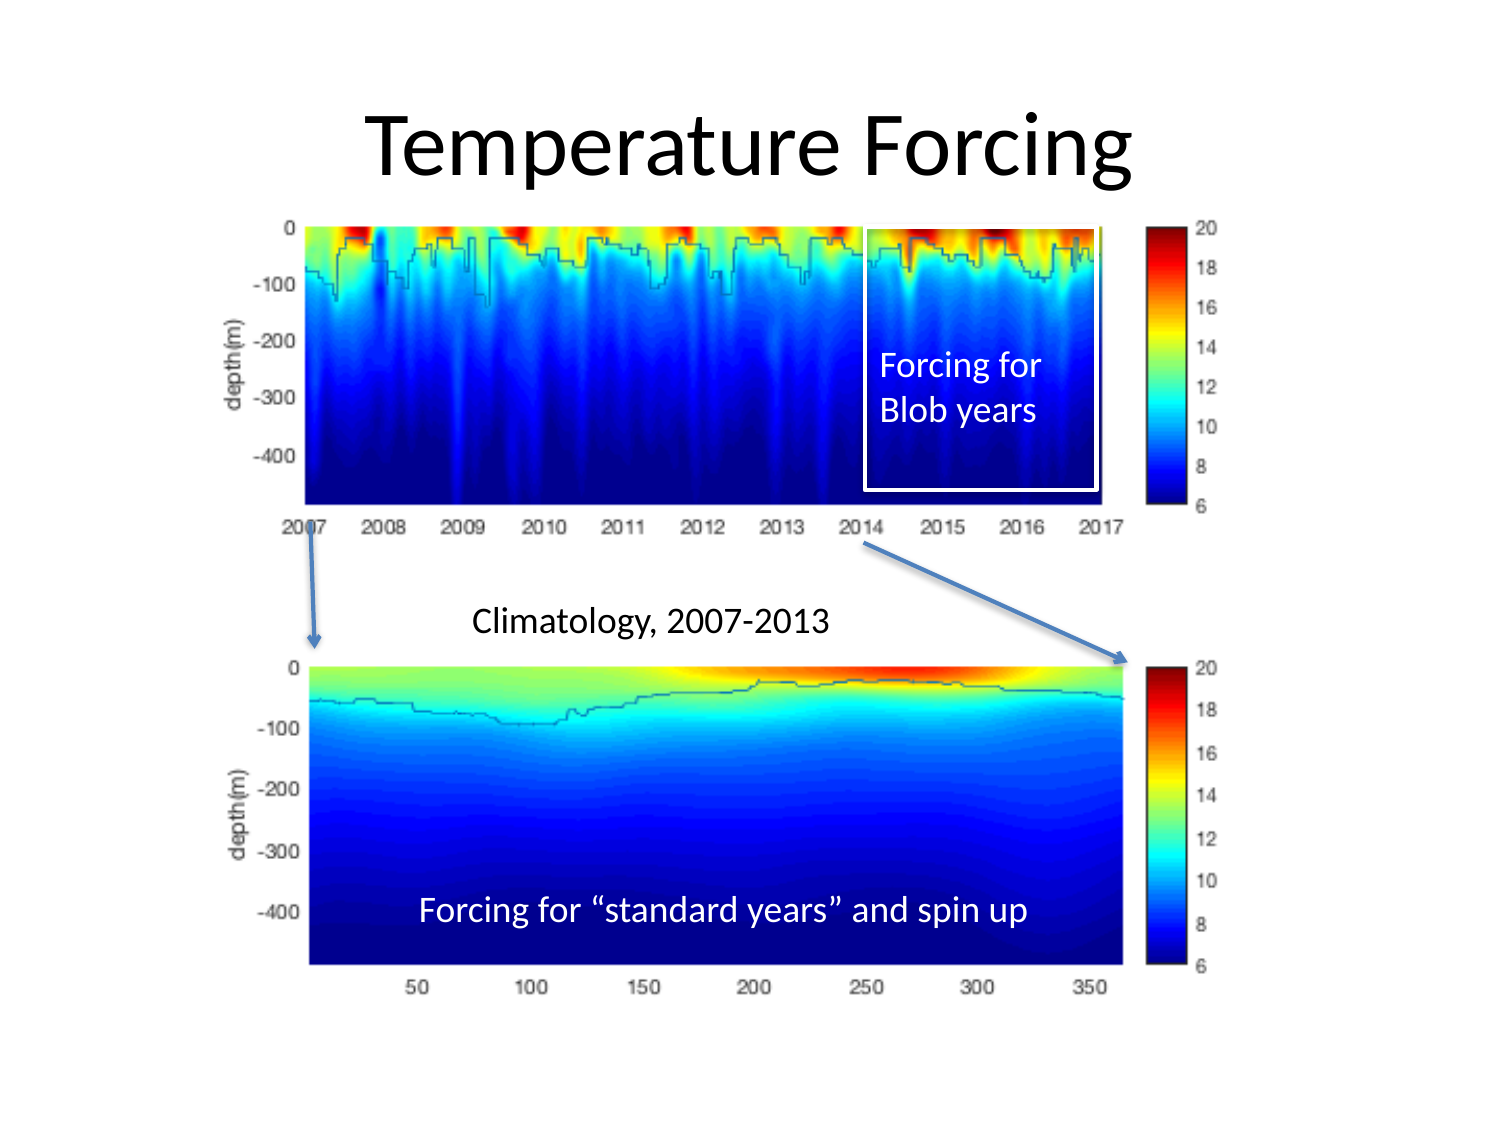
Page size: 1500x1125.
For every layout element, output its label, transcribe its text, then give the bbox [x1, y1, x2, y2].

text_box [248, 582, 377, 588]
picture [172, 639, 1328, 1006]
title Temperature Forcing [75, 45, 1425, 233]
picture [172, 202, 1328, 543]
text_box Climatology, 2007-2013 [457, 588, 846, 638]
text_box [863, 542, 1129, 663]
